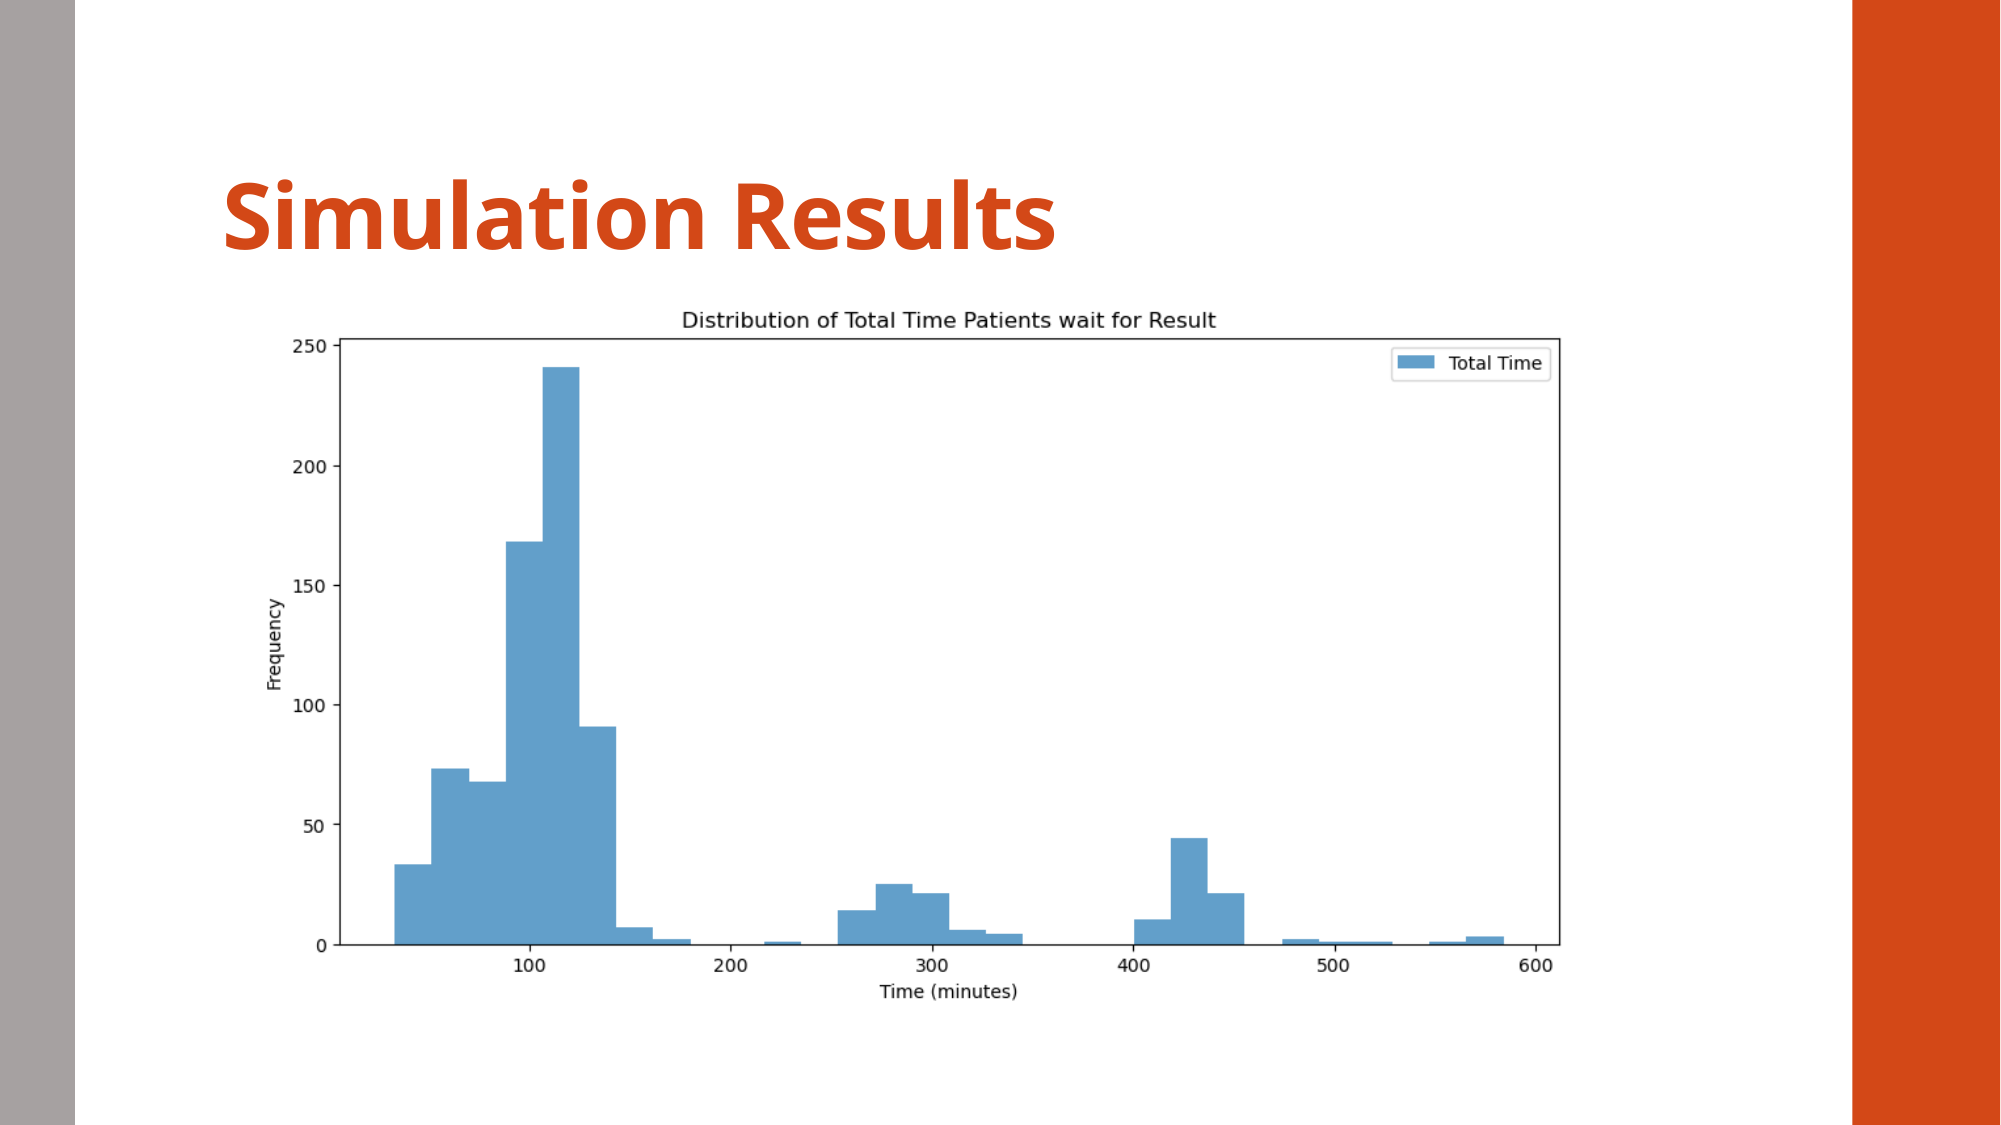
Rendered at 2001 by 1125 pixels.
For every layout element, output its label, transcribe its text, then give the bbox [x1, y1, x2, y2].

title Simulation Results [206, 48, 1797, 278]
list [253, 299, 1571, 1015]
